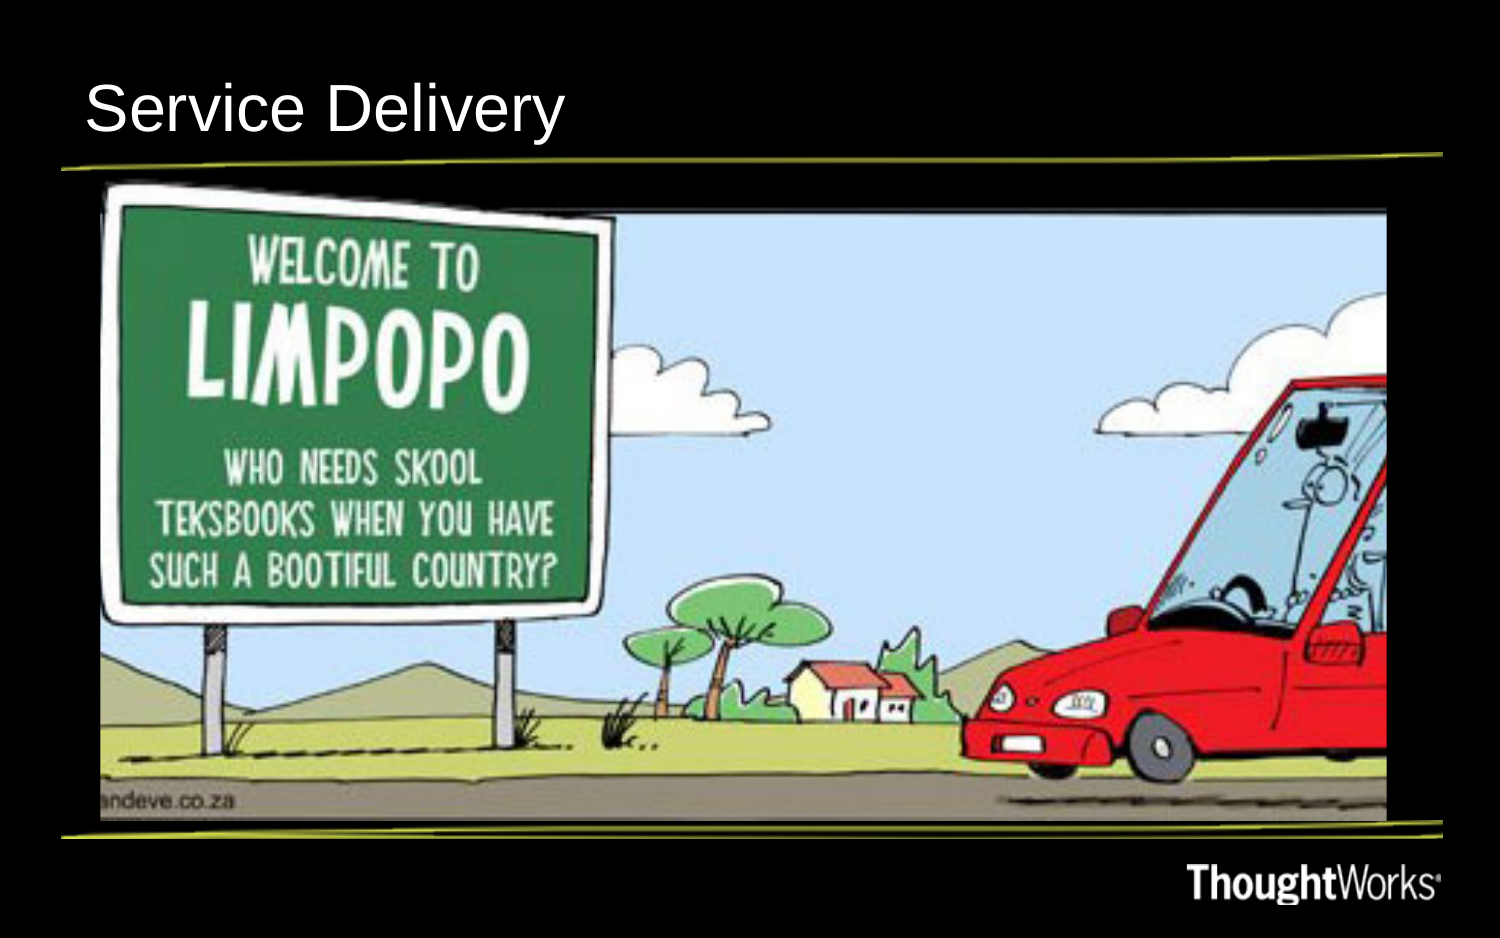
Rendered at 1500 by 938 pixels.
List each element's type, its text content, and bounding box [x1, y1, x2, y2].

title Service Delivery [84, 64, 1399, 197]
picture [99, 176, 1387, 822]
